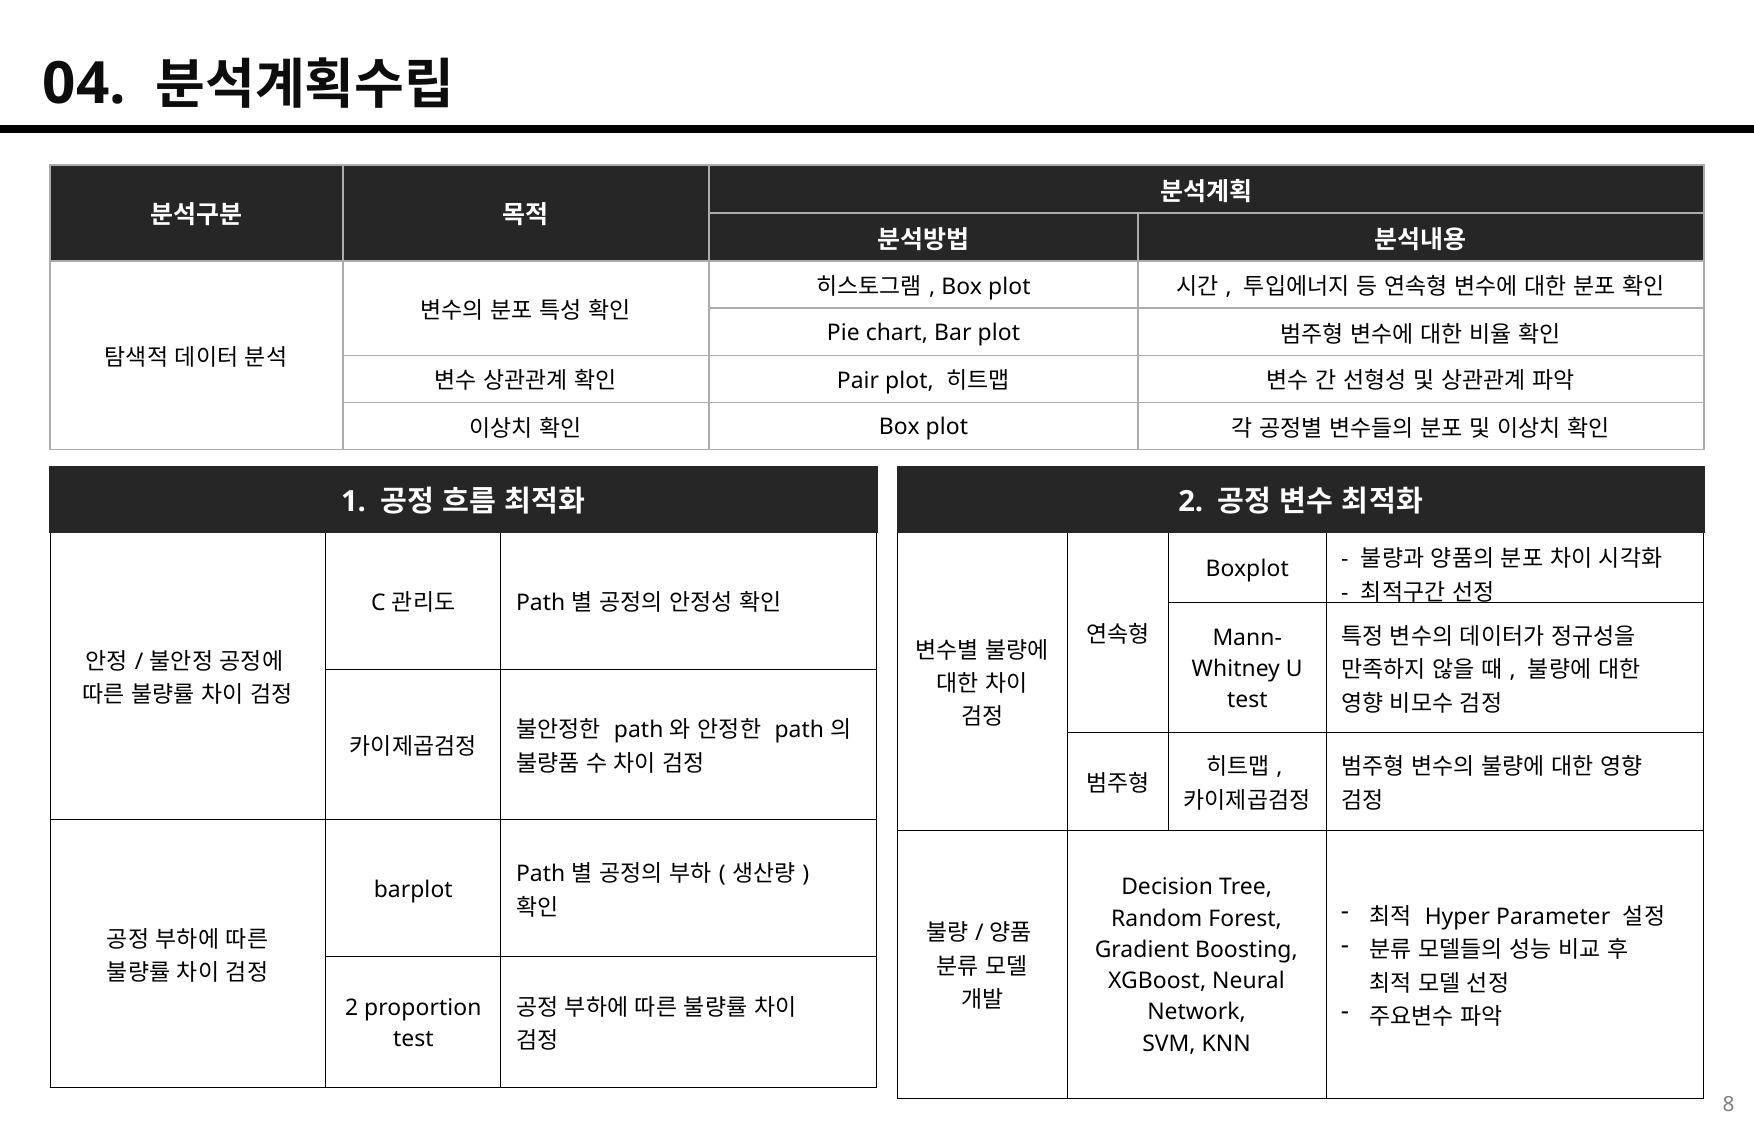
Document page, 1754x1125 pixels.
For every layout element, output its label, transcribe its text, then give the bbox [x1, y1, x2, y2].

text_box 2. 공정 변수 최적화 [897, 466, 1705, 533]
table_cell 탐색적 데이터 분석 [51, 262, 342, 449]
table_cell 히스토그램, Box plot [710, 262, 1137, 307]
table_cell 변수 상관관계 확인 [344, 356, 708, 402]
table_cell 범주형 [1068, 733, 1168, 830]
text_box 04. 분석계획수립 [28, 37, 911, 123]
table_cell 2 proportion test [326, 957, 500, 1087]
table_header Boxplot [1169, 533, 1326, 602]
table_cell 공정 부하에 따른 불량률 차이 검정 [501, 957, 876, 1087]
table_cell 히트맵, 카이제곱검정 [1169, 733, 1326, 830]
table_header 목적 [344, 166, 708, 260]
table_cell 카이제곱검정 [326, 670, 500, 819]
text_box 1. 공정 흐름 최적화 [49, 466, 878, 533]
table_cell 특정 변수의 데이터가 정규성을 만족하지 않을 때, 불량에 대한 영향 비모수 검정 [1327, 603, 1703, 732]
table_cell 최적 Hyper Parameter 설정 분류 모델들의 성능 비교 후 최적 모델 선정 주요변수 파악 [1327, 831, 1703, 1098]
table_header 안정/불안정 공정에 따른 불량률 차이 검정 [51, 533, 325, 819]
table_header 연속형 [1068, 533, 1168, 732]
table_header - 불량과 양품의 분포 차이 시각화 - 최적구간 선정 [1327, 533, 1703, 602]
table_cell 변수의 분포 특성 확인 [344, 262, 708, 355]
table_cell Pair plot, 히트맵 [710, 356, 1137, 402]
table_header 변수별 불량에 대한 차이 검정 [898, 533, 1067, 830]
table_cell 불량/양품 분류 모델 개발 [898, 831, 1067, 1098]
table_cell 범주형 변수에 대한 비율 확인 [1139, 309, 1703, 355]
table_header 분석계획 [710, 166, 1703, 212]
table_cell barplot [326, 820, 500, 956]
table_cell 변수 간 선형성 및 상관관계 파악 [1139, 356, 1703, 402]
table_header C관리도 [326, 533, 500, 669]
table_cell 분석방법 [710, 214, 1137, 260]
table_cell Pie chart, Bar plot [710, 309, 1137, 355]
table_cell 각 공정별 변수들의 분포 및 이상치 확인 [1139, 403, 1703, 449]
table_cell Path별 공정의 부하(생산량) 확인 [501, 820, 876, 956]
table_cell Mann-Whitney U test [1169, 603, 1326, 732]
table_cell 분석내용 [1139, 214, 1703, 260]
table_cell Decision Tree, Random Forest, Gradient Boosting, XGBoost, Neural Network, SVM, KNN [1068, 831, 1326, 1098]
table_cell Box plot [710, 403, 1137, 449]
table_cell 시간, 투입에너지 등 연속형 변수에 대한 분포 확인 [1139, 262, 1703, 307]
table_cell 불안정한 path와 안정한 path의 불량품 수 차이 검정 [501, 670, 876, 819]
table_header Path별 공정의 안정성 확인 [501, 533, 876, 669]
text_box 8 [1707, 1082, 1753, 1123]
table_cell 이상치 확인 [344, 403, 708, 449]
table_cell 범주형 변수의 불량에 대한 영향 검정 [1327, 733, 1703, 830]
table_header 분석구분 [51, 166, 342, 260]
table_cell 공정 부하에 따른 불량률 차이 검정 [51, 820, 325, 1087]
